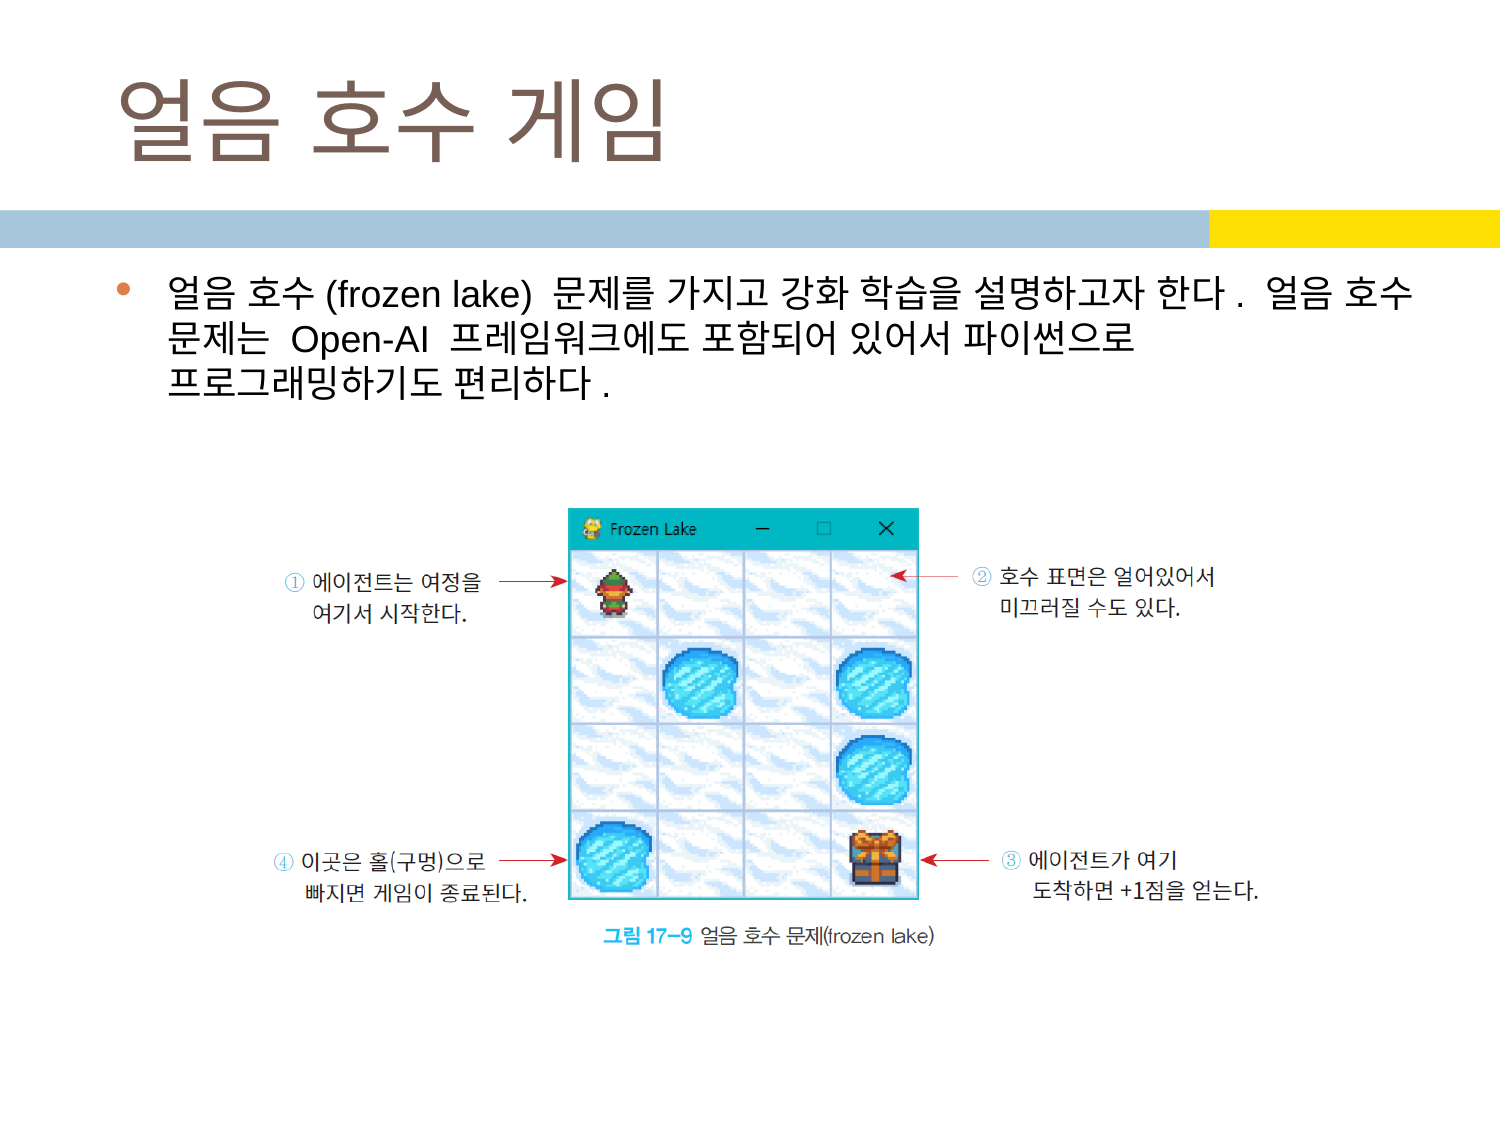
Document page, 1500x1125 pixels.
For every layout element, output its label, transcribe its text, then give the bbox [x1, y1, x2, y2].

title 얼음 호수 게임 [100, 37, 1438, 200]
picture [252, 479, 1287, 967]
list 얼음 호수(frozen lake) 문제를 가지고 강화 학습을 설명하고자 한다. 얼음 호수 문제는 Open-AI 프레임워크에도 포함되어 있어서 파이썬으로 프로그래밍하기도 편리하다. [100, 262, 1438, 1000]
